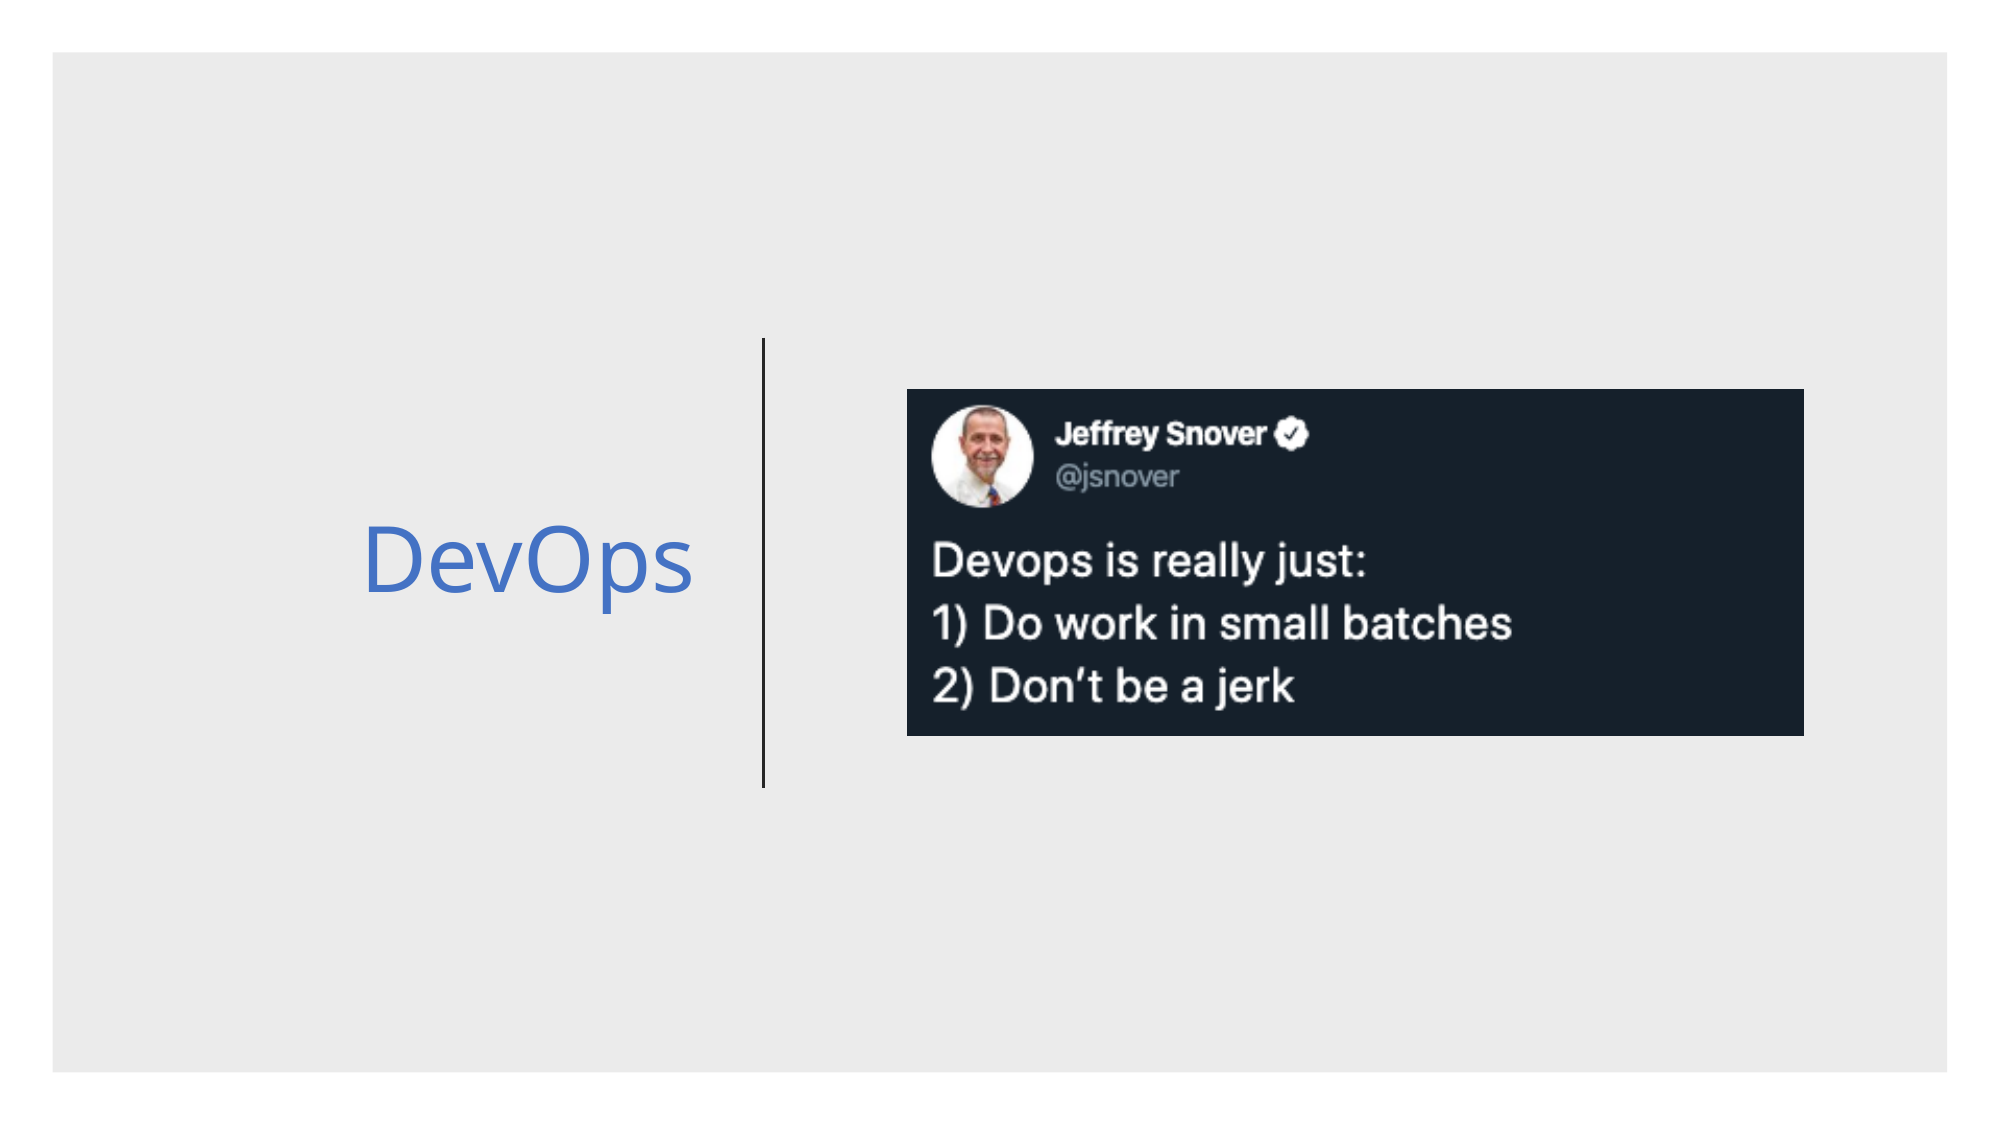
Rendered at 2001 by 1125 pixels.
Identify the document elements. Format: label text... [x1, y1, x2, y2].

picture [907, 389, 1804, 736]
title DevOps [137, 158, 711, 967]
text_box [52, 51, 1948, 1073]
